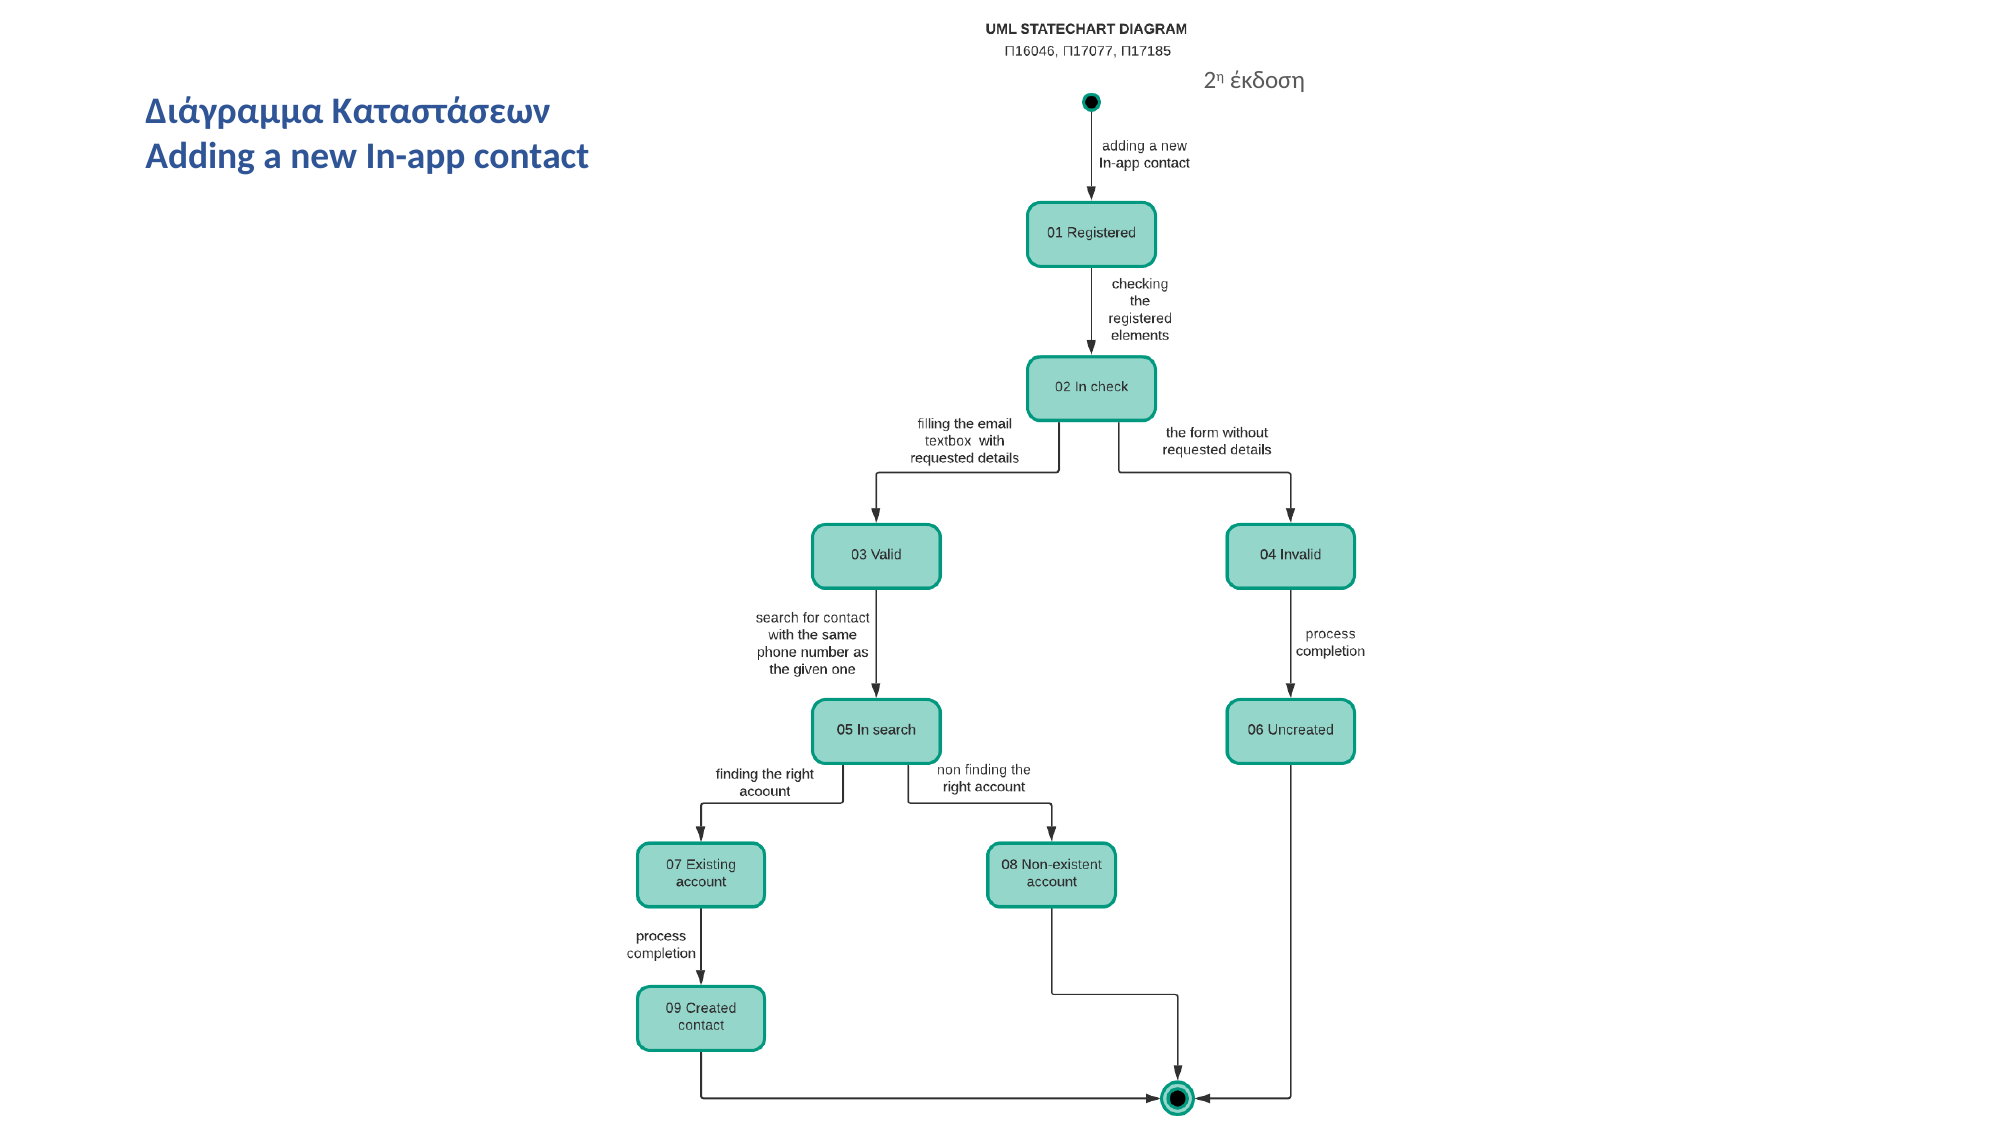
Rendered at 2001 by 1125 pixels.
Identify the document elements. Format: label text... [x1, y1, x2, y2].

picture [609, 0, 1391, 1125]
text_box Διάγραμμα Καταστάσεων Adding a new In-app contact [130, 78, 609, 229]
